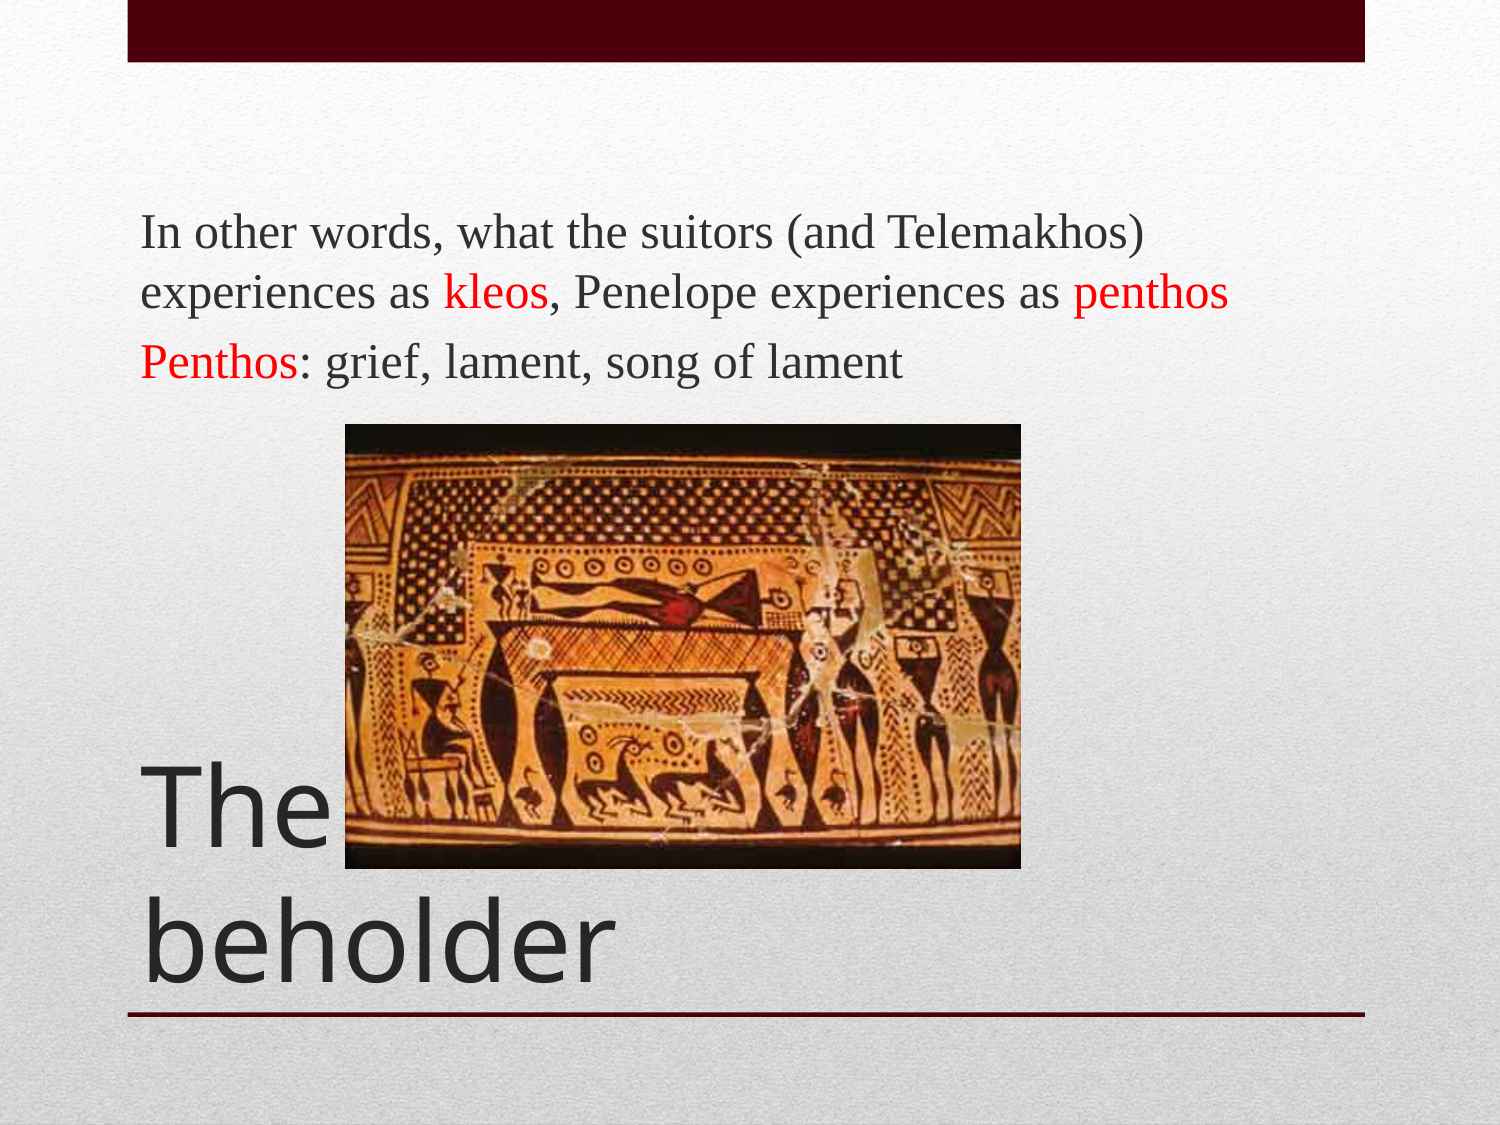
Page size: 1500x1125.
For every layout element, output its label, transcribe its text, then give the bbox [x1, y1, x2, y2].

picture [344, 424, 1022, 870]
title The ear of the beholder [125, 750, 1238, 1013]
list In other words, what the suitors (and Telemakhos) experiences as kleos, Penelope experiences as penthos Penthos: grief, lament, song of lament [125, 112, 1363, 475]
